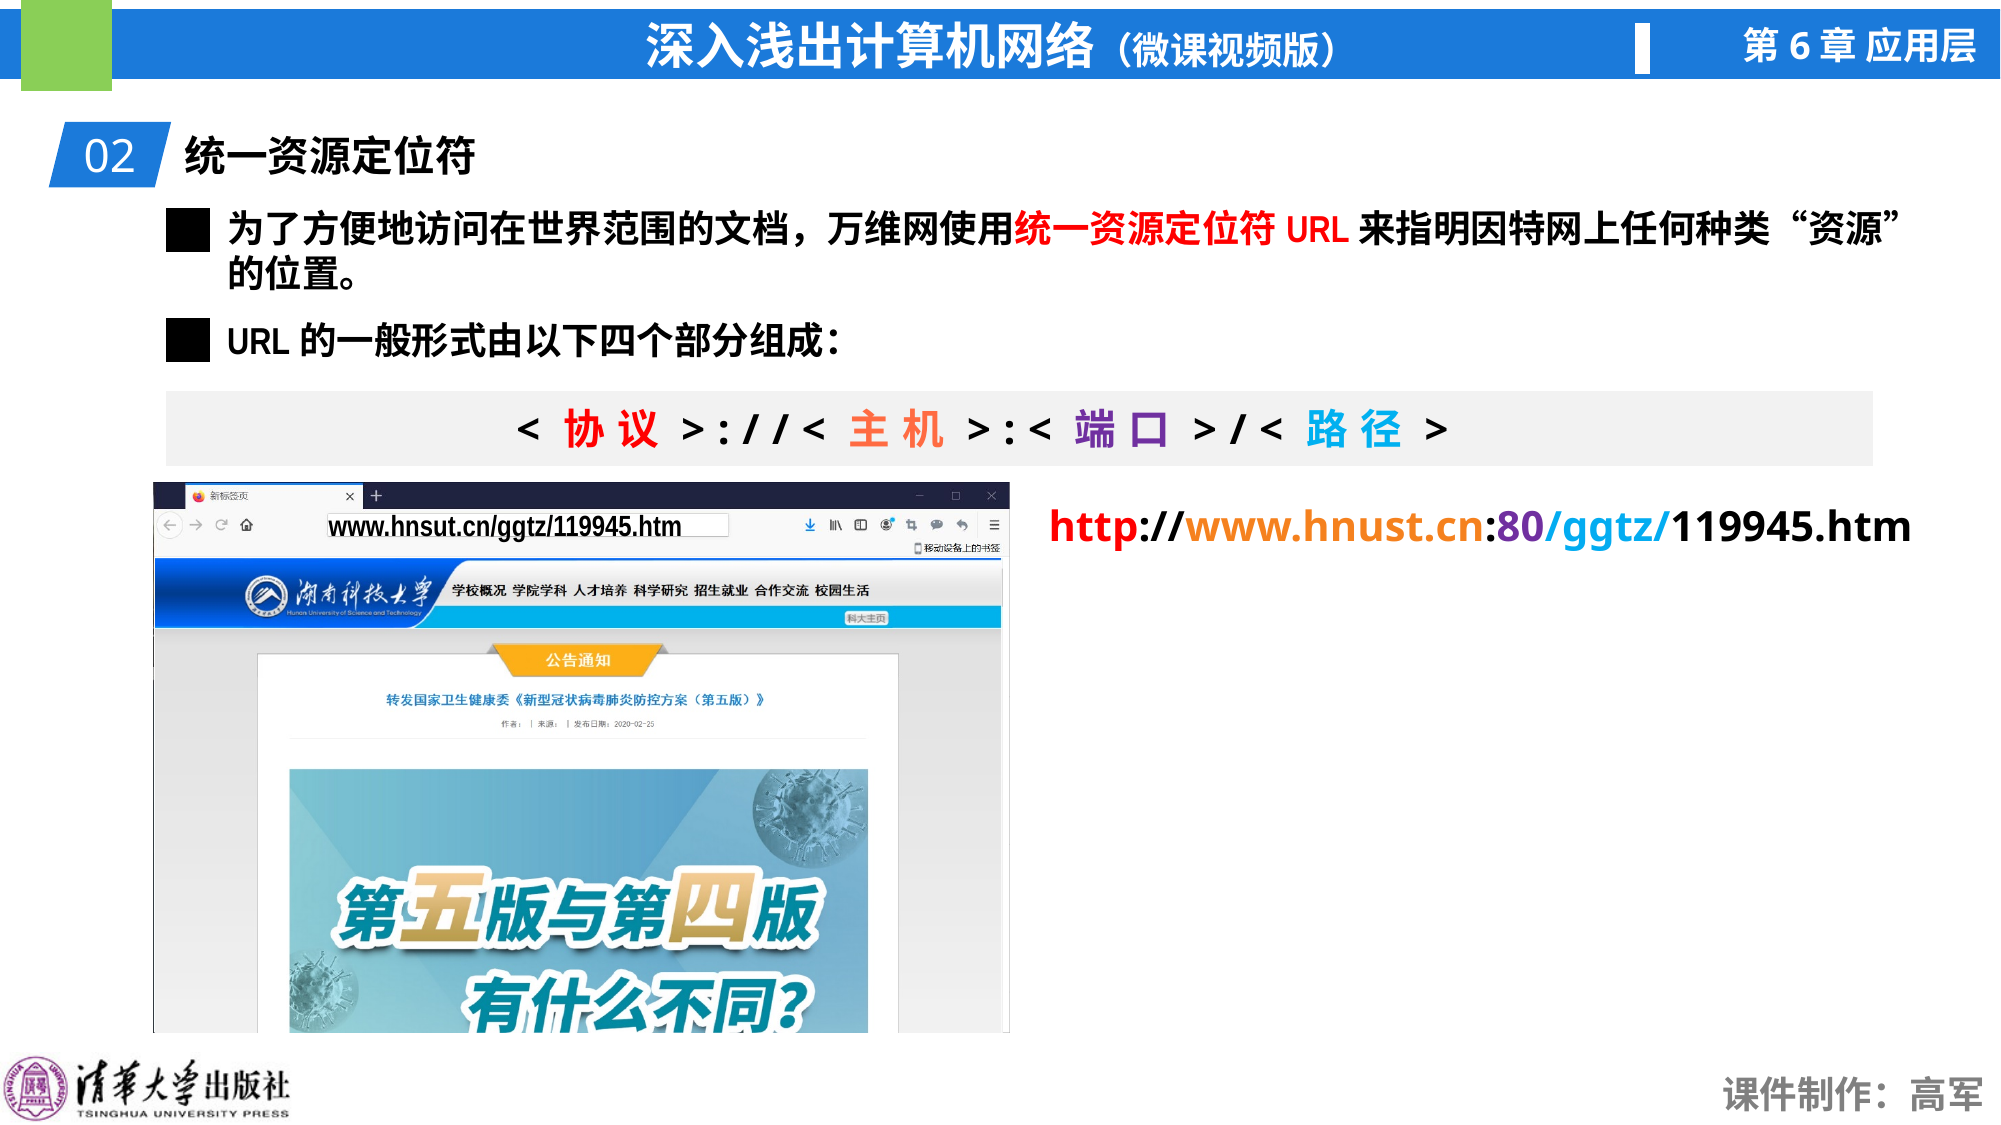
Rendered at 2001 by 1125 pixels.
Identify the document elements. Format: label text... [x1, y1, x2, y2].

text_box http://www.hnust.cn:80/ggtz/119945.htm [1010, 492, 1959, 557]
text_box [166, 392, 1872, 466]
text_box [166, 318, 210, 362]
text_box 为了方便地访问在世界范围的文档，万维网使用统一资源定位符URL来指明因特网上任何种类“资源”的位置。 [212, 195, 1950, 299]
picture [153, 482, 1010, 1033]
text_box [166, 208, 210, 252]
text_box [49, 122, 1099, 189]
picture [0, 1052, 310, 1125]
text_box URL的一般形式由以下四个部分组成： [212, 299, 1950, 380]
